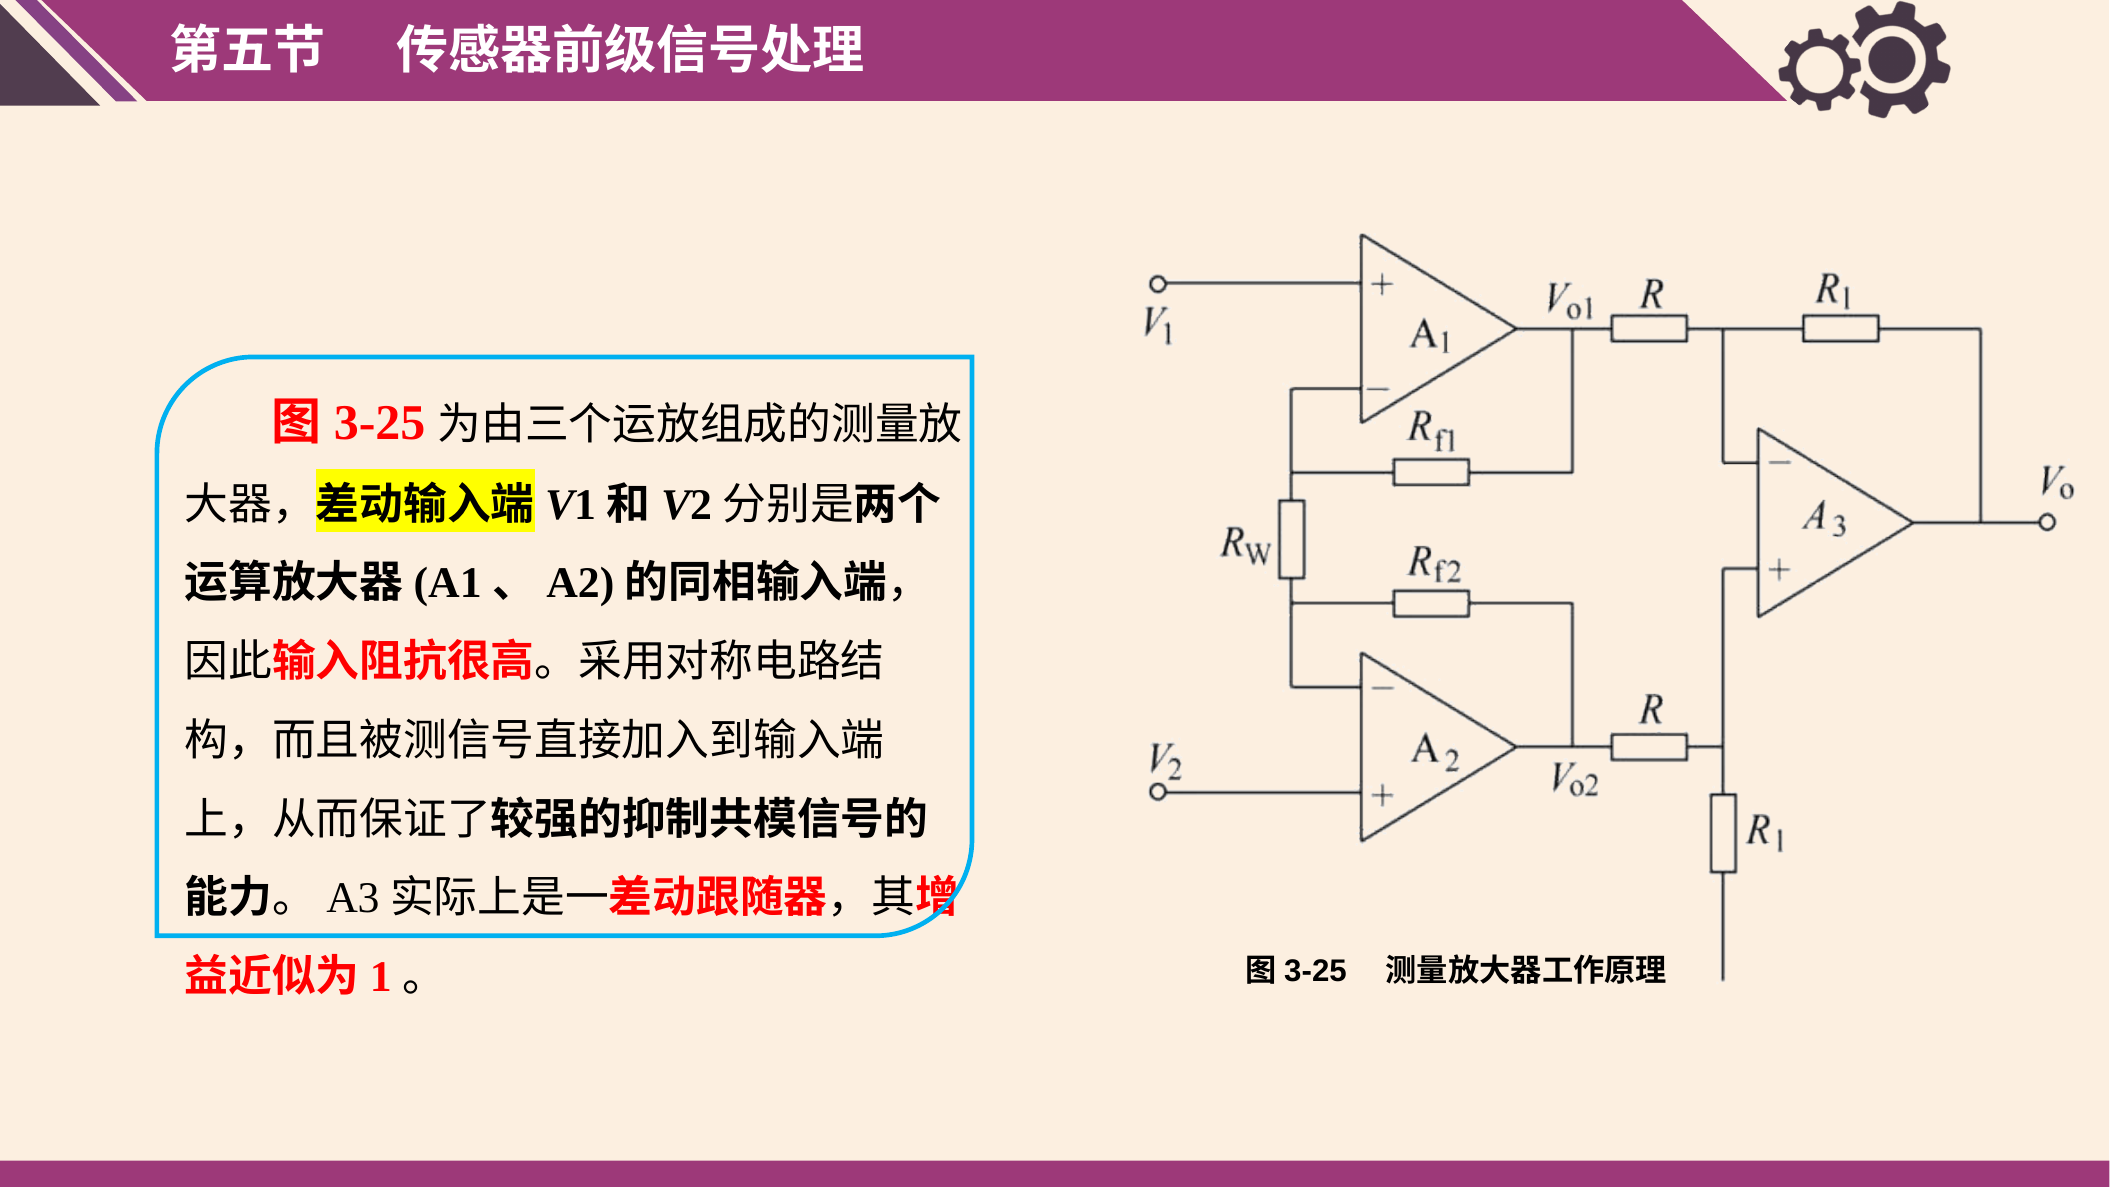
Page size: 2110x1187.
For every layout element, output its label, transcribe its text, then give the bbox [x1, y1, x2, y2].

text_box 图3-25 测量放大器工作原理 [983, 923, 1929, 996]
text_box 图3-25为由三个运放组成的测量放大器，差动输入端V1和V2分别是两个运算放大器(A1、A2)的同相输入端，因此输入阻抗很高。采用对称电路结构，而且被测信号直接加入到输入端上，从而保证了较强的抑制共模信号的能力。A3实际上是一差动跟随器，其增益近似为1。 [168, 351, 984, 1009]
text_box [0, 2, 103, 107]
text_box 第五节 传感器前级信号处理 [153, 8, 1460, 87]
text_box [0, 1160, 2110, 1187]
text_box [155, 355, 974, 937]
text_box [13, 0, 140, 103]
picture [1125, 219, 2079, 988]
picture [1793, 0, 1942, 139]
text_box [40, 0, 1790, 103]
